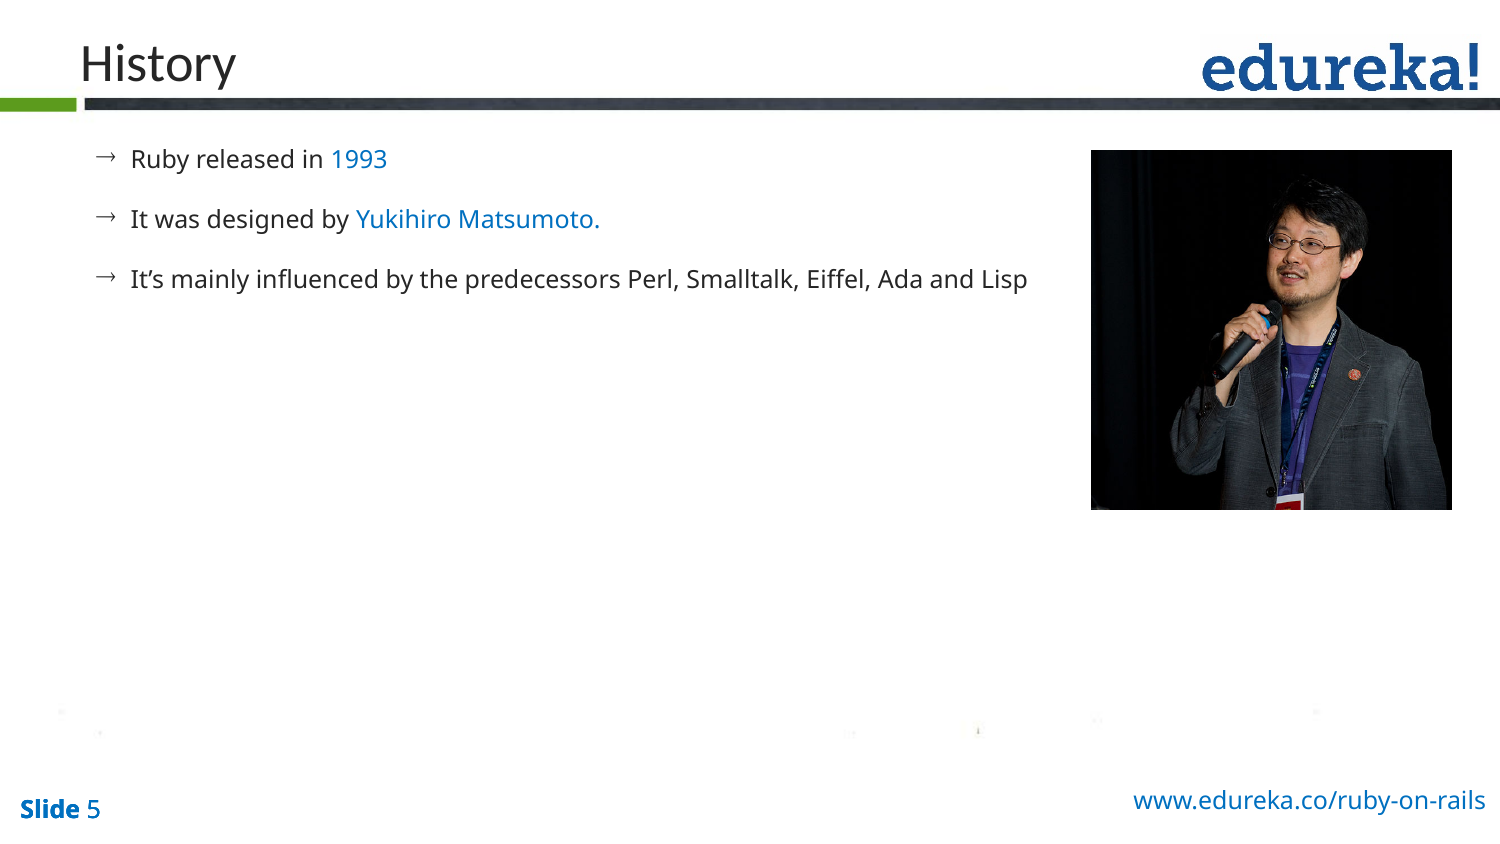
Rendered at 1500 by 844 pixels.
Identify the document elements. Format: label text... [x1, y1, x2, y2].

picture [0, 0, 1500, 844]
text_box History [65, 17, 1120, 103]
text_box Ruby released in 1993 It was designed by Yukihiro Matsumoto. It’s mainly influenced by the predecessors Perl, Smalltalk, Eiffel, Ada and Lisp [81, 136, 1348, 301]
